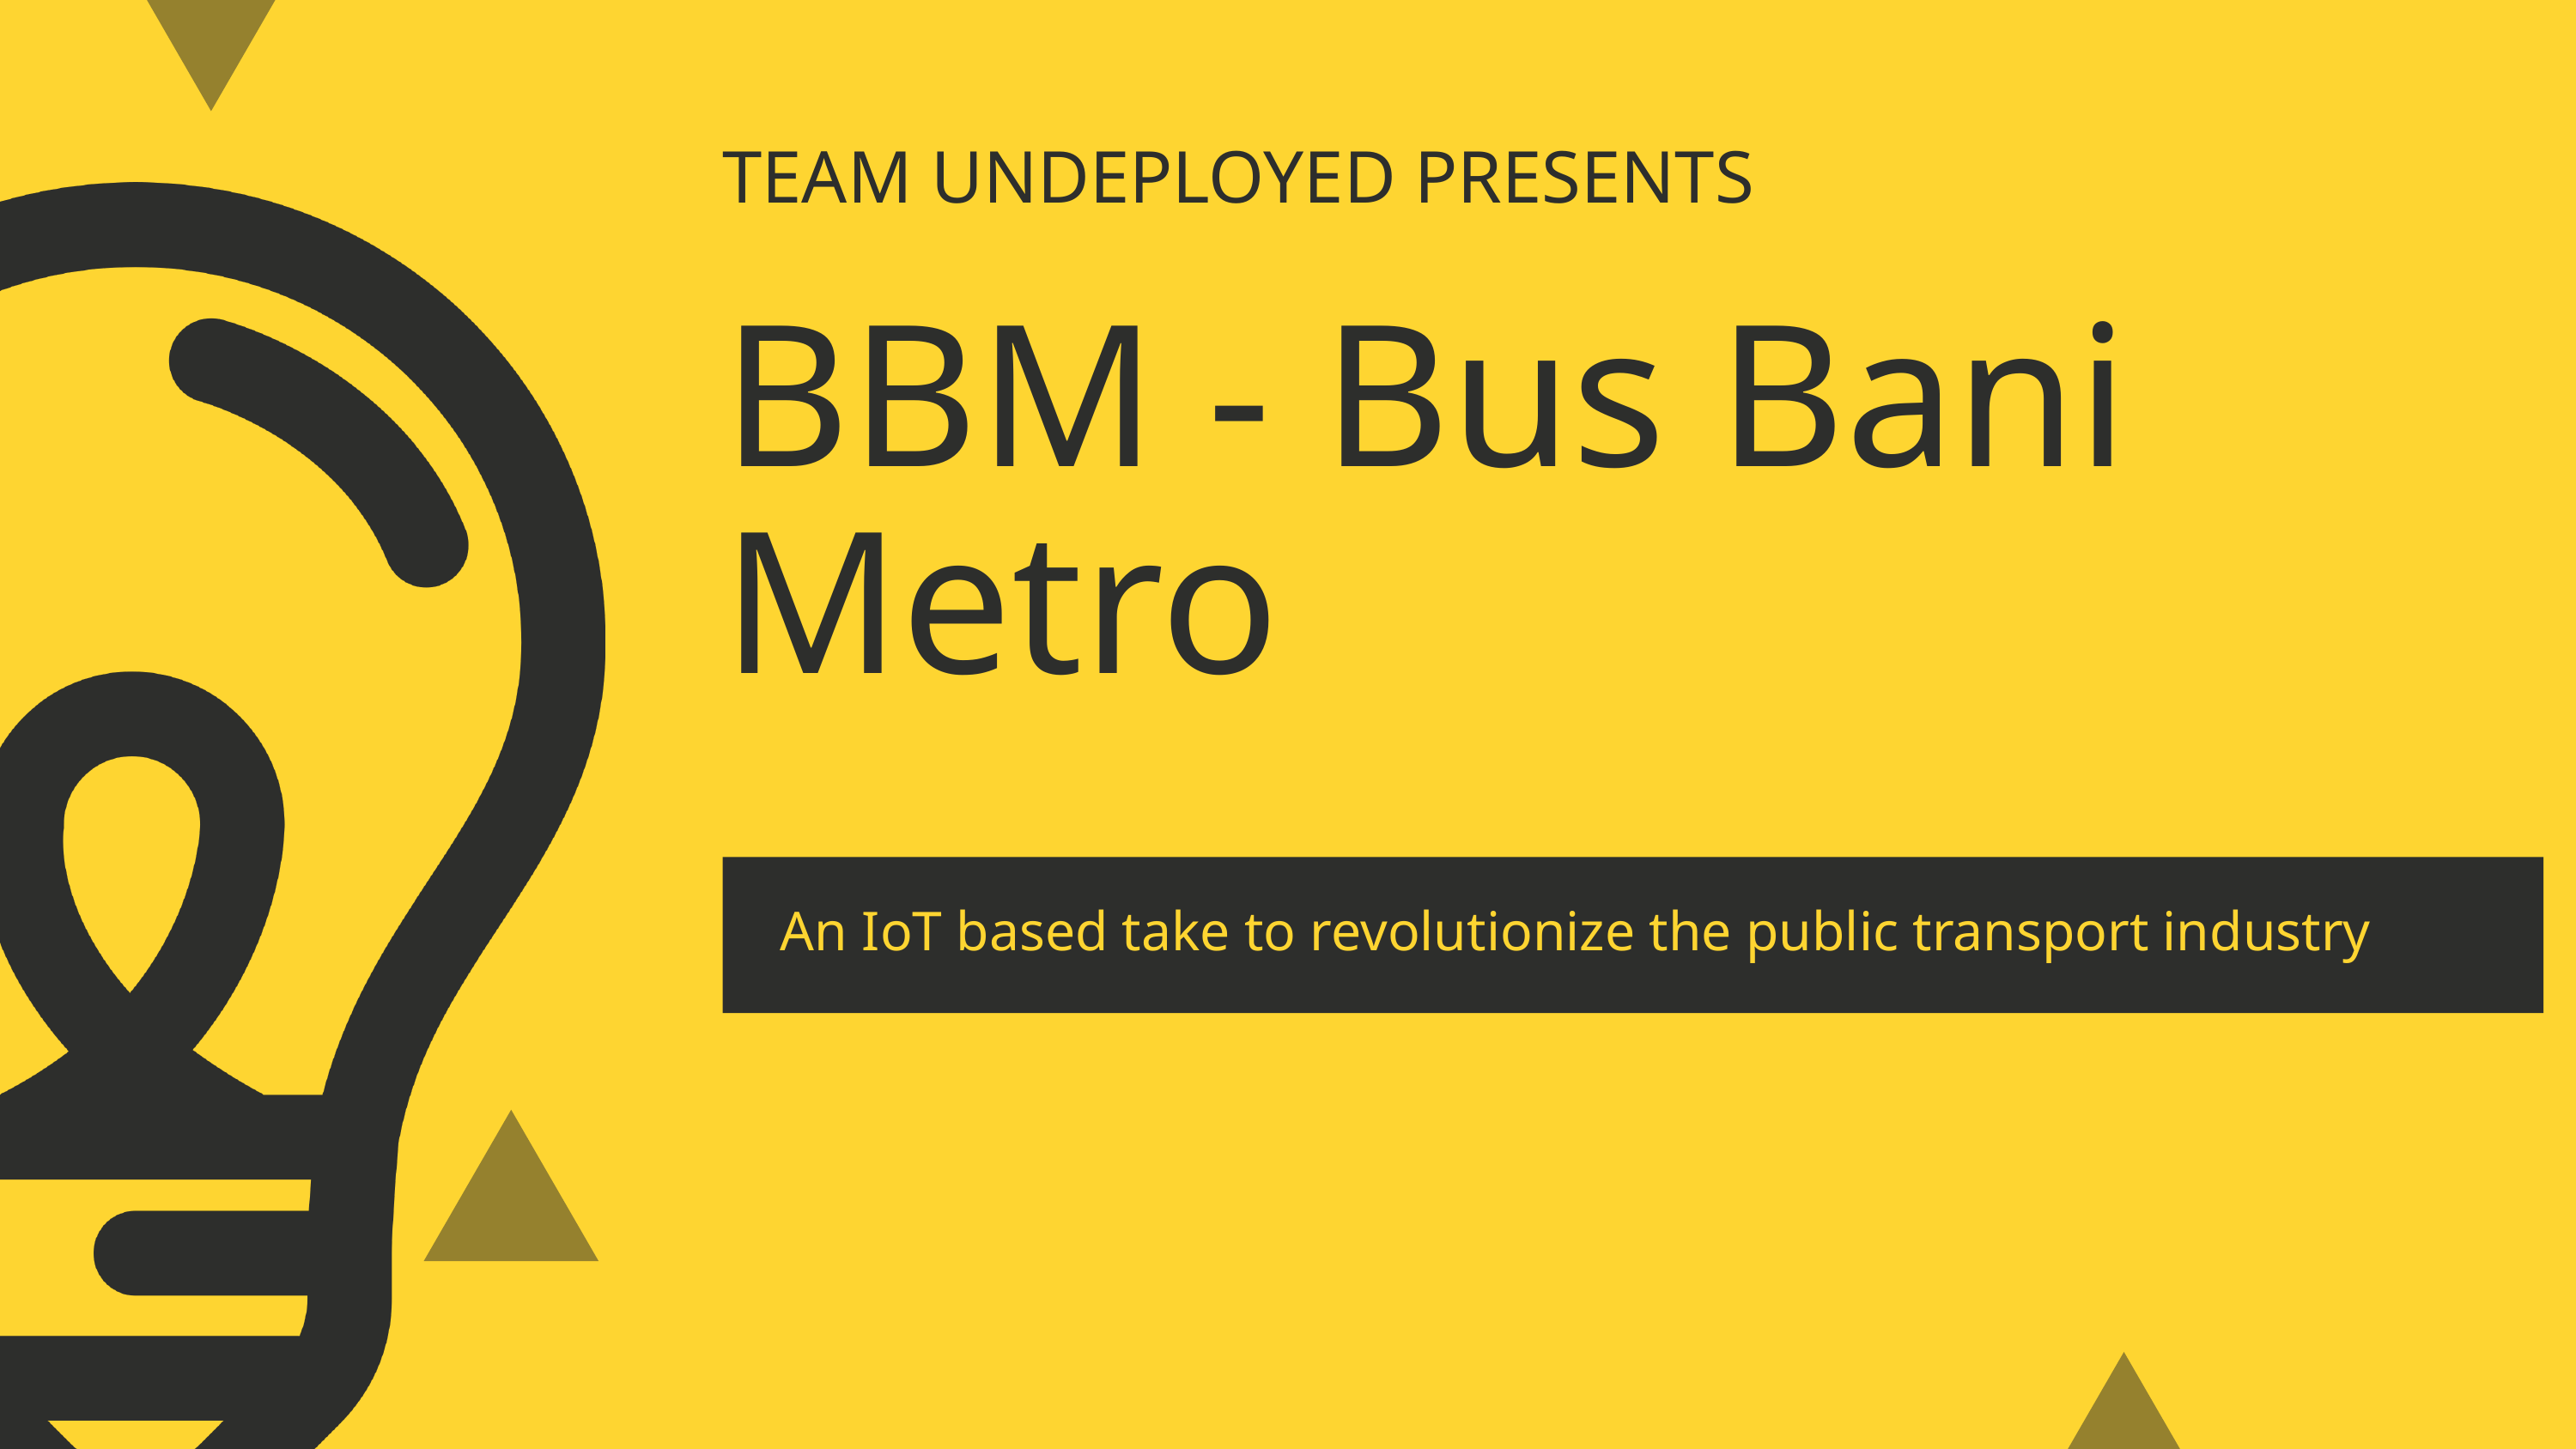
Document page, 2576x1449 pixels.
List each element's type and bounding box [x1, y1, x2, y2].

text_box [722, 131, 2544, 1044]
picture [0, 182, 605, 1449]
text_box [2068, 1351, 2180, 1449]
text_box [147, 0, 276, 112]
